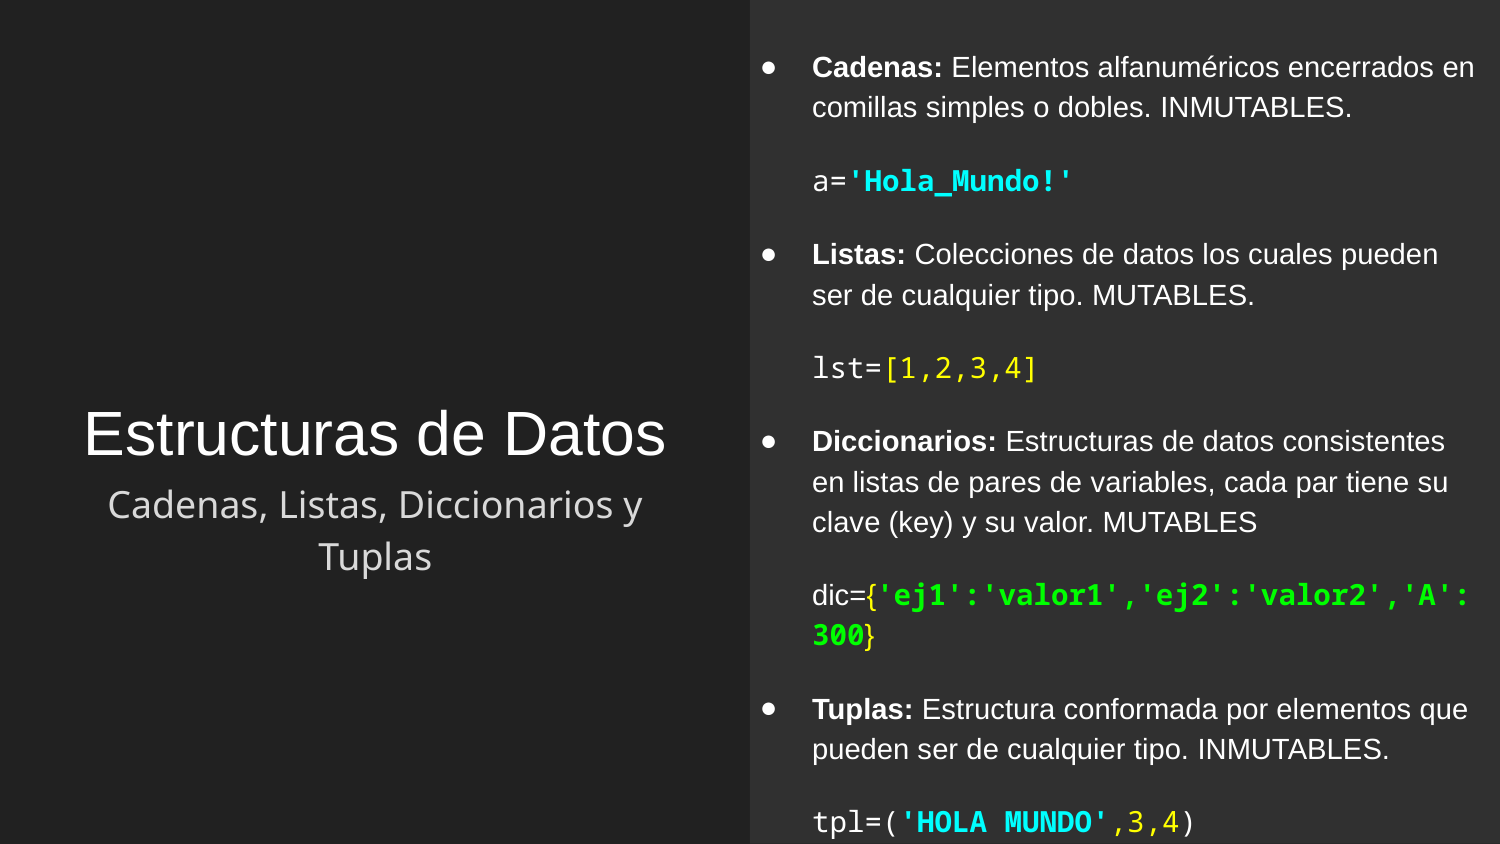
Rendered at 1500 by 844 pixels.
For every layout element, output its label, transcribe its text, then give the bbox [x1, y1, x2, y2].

list Cadenas: Elementos alfanuméricos encerrados en comillas simples o dobles. INMUTABLES. a='Hola_Mundo!' Listas: Colecciones de datos los cuales pueden ser de cualquier tipo. MUTABLES. lst=[1,2,3,4] Diccionarios: Estructuras de datos consistentes en listas de pares de variables, cada par tiene su clave (key) y su valor. MUTABLES dic={'ej1':'valor1','ej2':'valor2','A':300} Tuplas: Estructura conformada por elementos que pueden ser de cualquier tipo. INMUTABLES. tpl=('HOLA MUNDO',3,4) [722, 130, 1500, 825]
title Estructuras de Datos [43, 239, 708, 459]
subtitle Cadenas, Listas, Diccionarios y Tuplas [43, 459, 708, 663]
